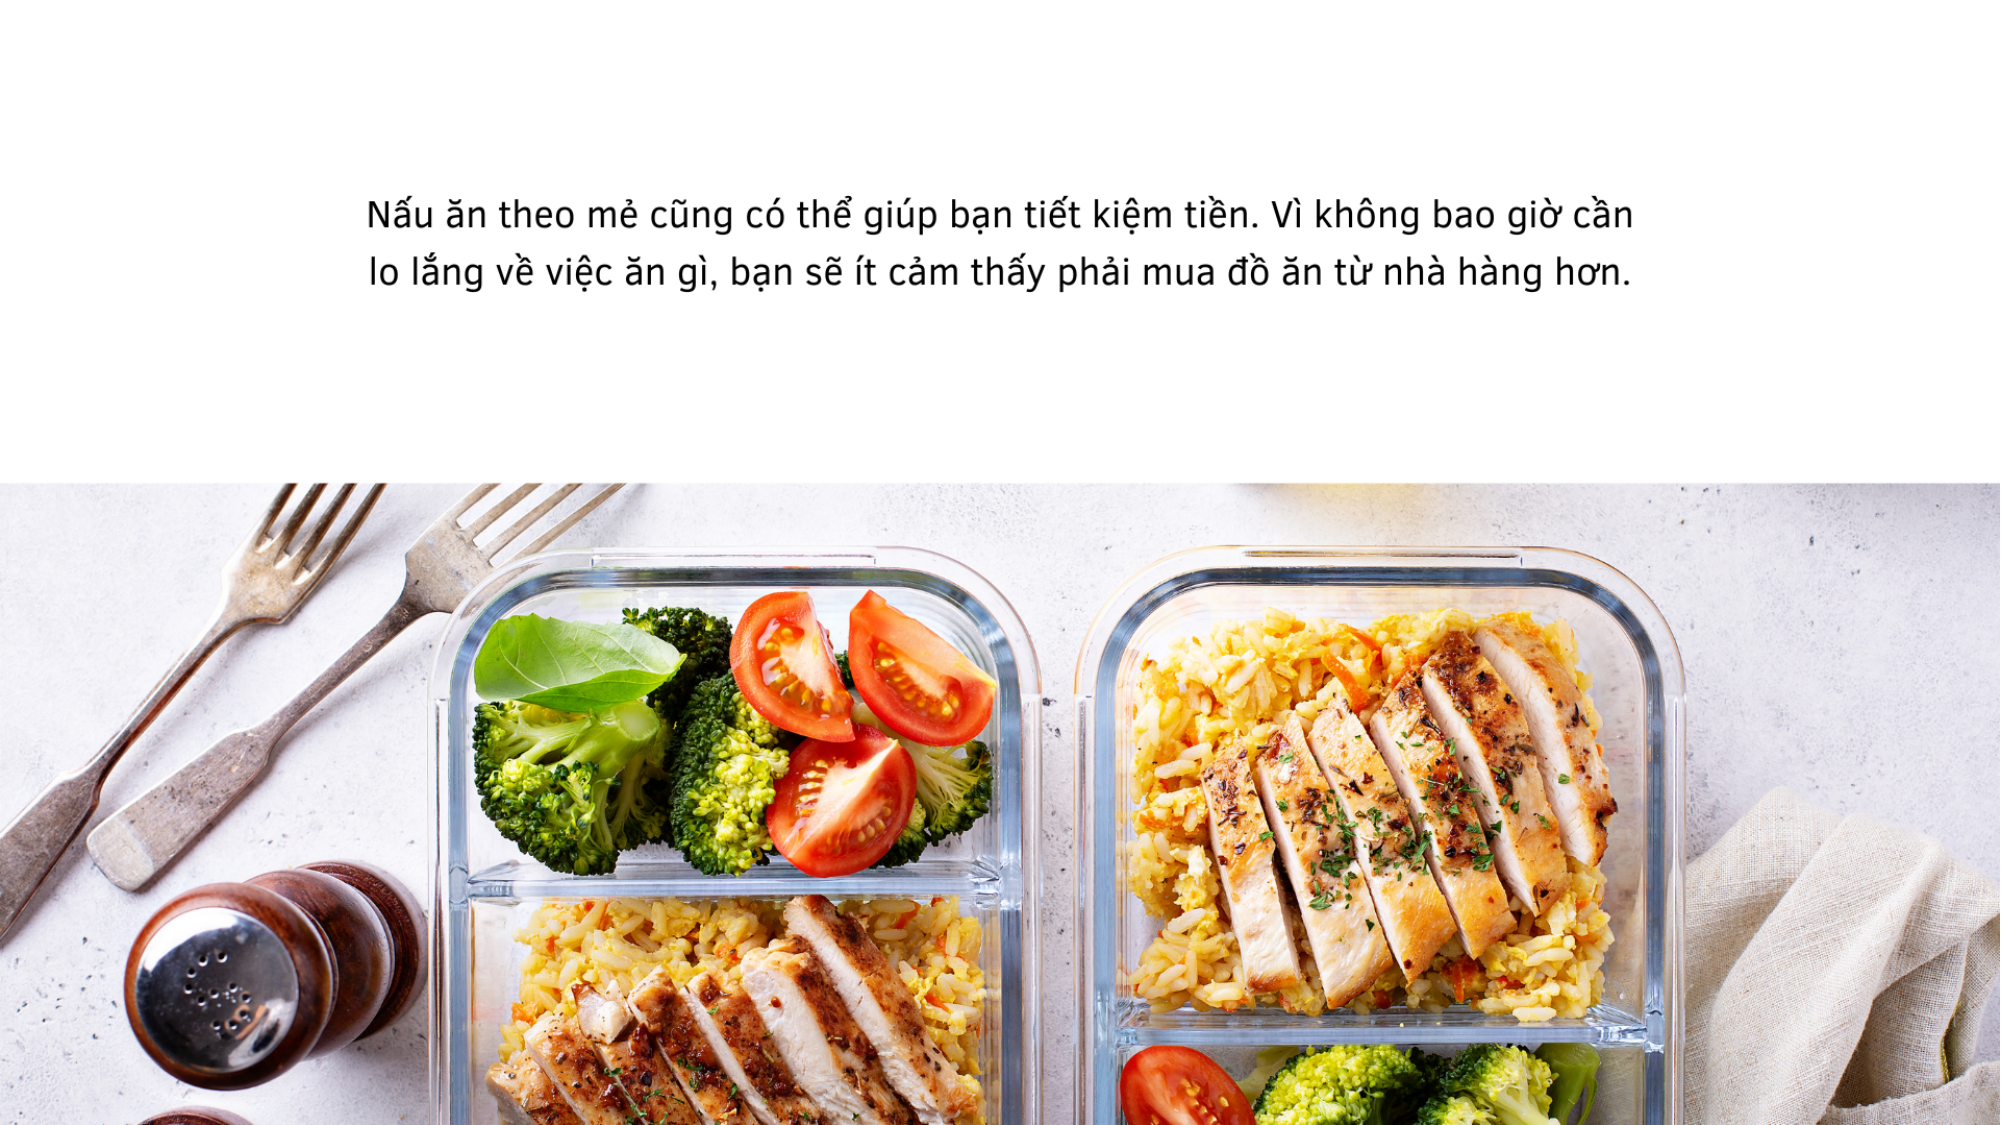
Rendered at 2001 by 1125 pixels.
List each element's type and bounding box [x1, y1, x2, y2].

list [0, 0, 2000, 1125]
